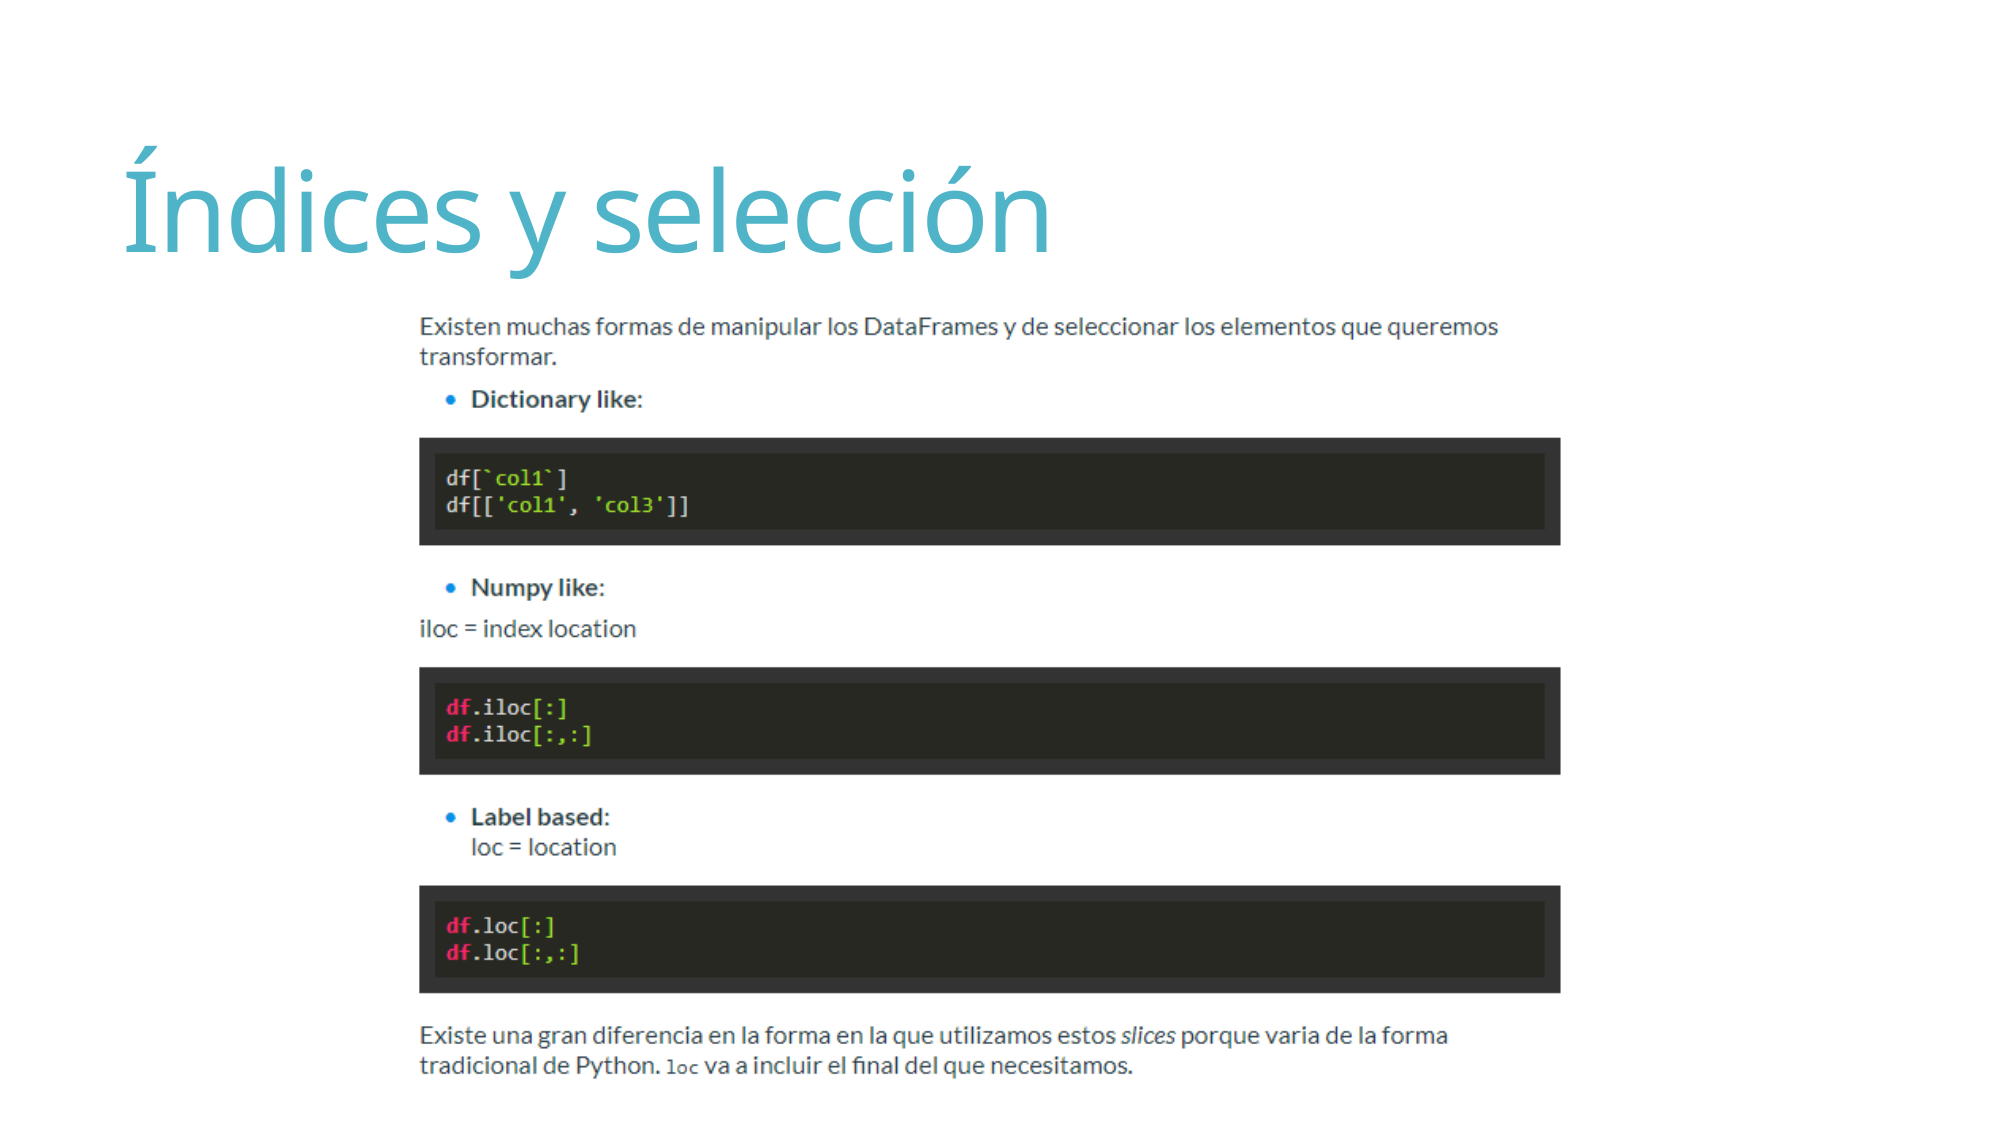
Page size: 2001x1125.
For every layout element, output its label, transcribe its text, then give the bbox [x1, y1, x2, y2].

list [399, 301, 1584, 1102]
title Índices y selección [107, 81, 1875, 354]
